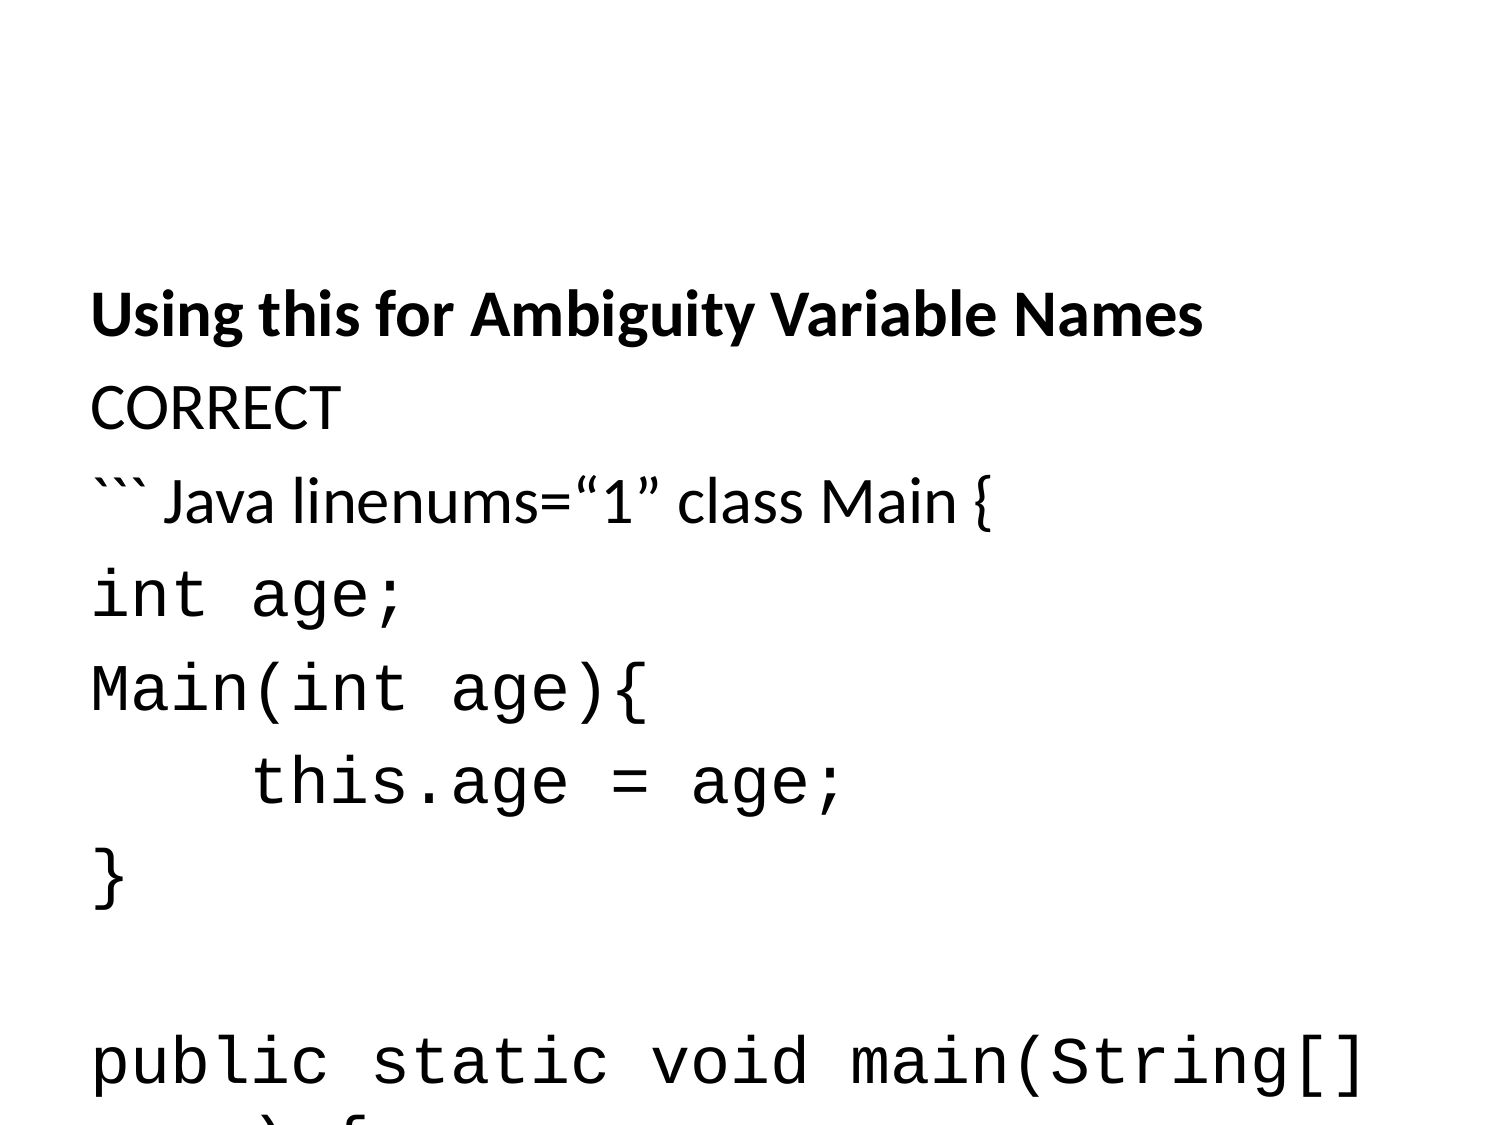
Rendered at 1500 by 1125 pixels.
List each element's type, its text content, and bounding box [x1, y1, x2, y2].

list Using this for Ambiguity Variable Names CORRECT ``` Java linenums=“1” class Main { int age; Main(int age){ this.age = age; } public static void main(String[] args) { Main obj = new Main(8); System.out.println("obj.age = " + obj.age); } } --- ### this with Getters and Setters - Another common use of this keyword is in setters and getters methods of a class ``` Java linenums="1" class Main { String name; // setter method void setName( String name ) { this.name = name; } // getter method String getName(){ return this.name; } ... [75, 262, 1425, 1005]
